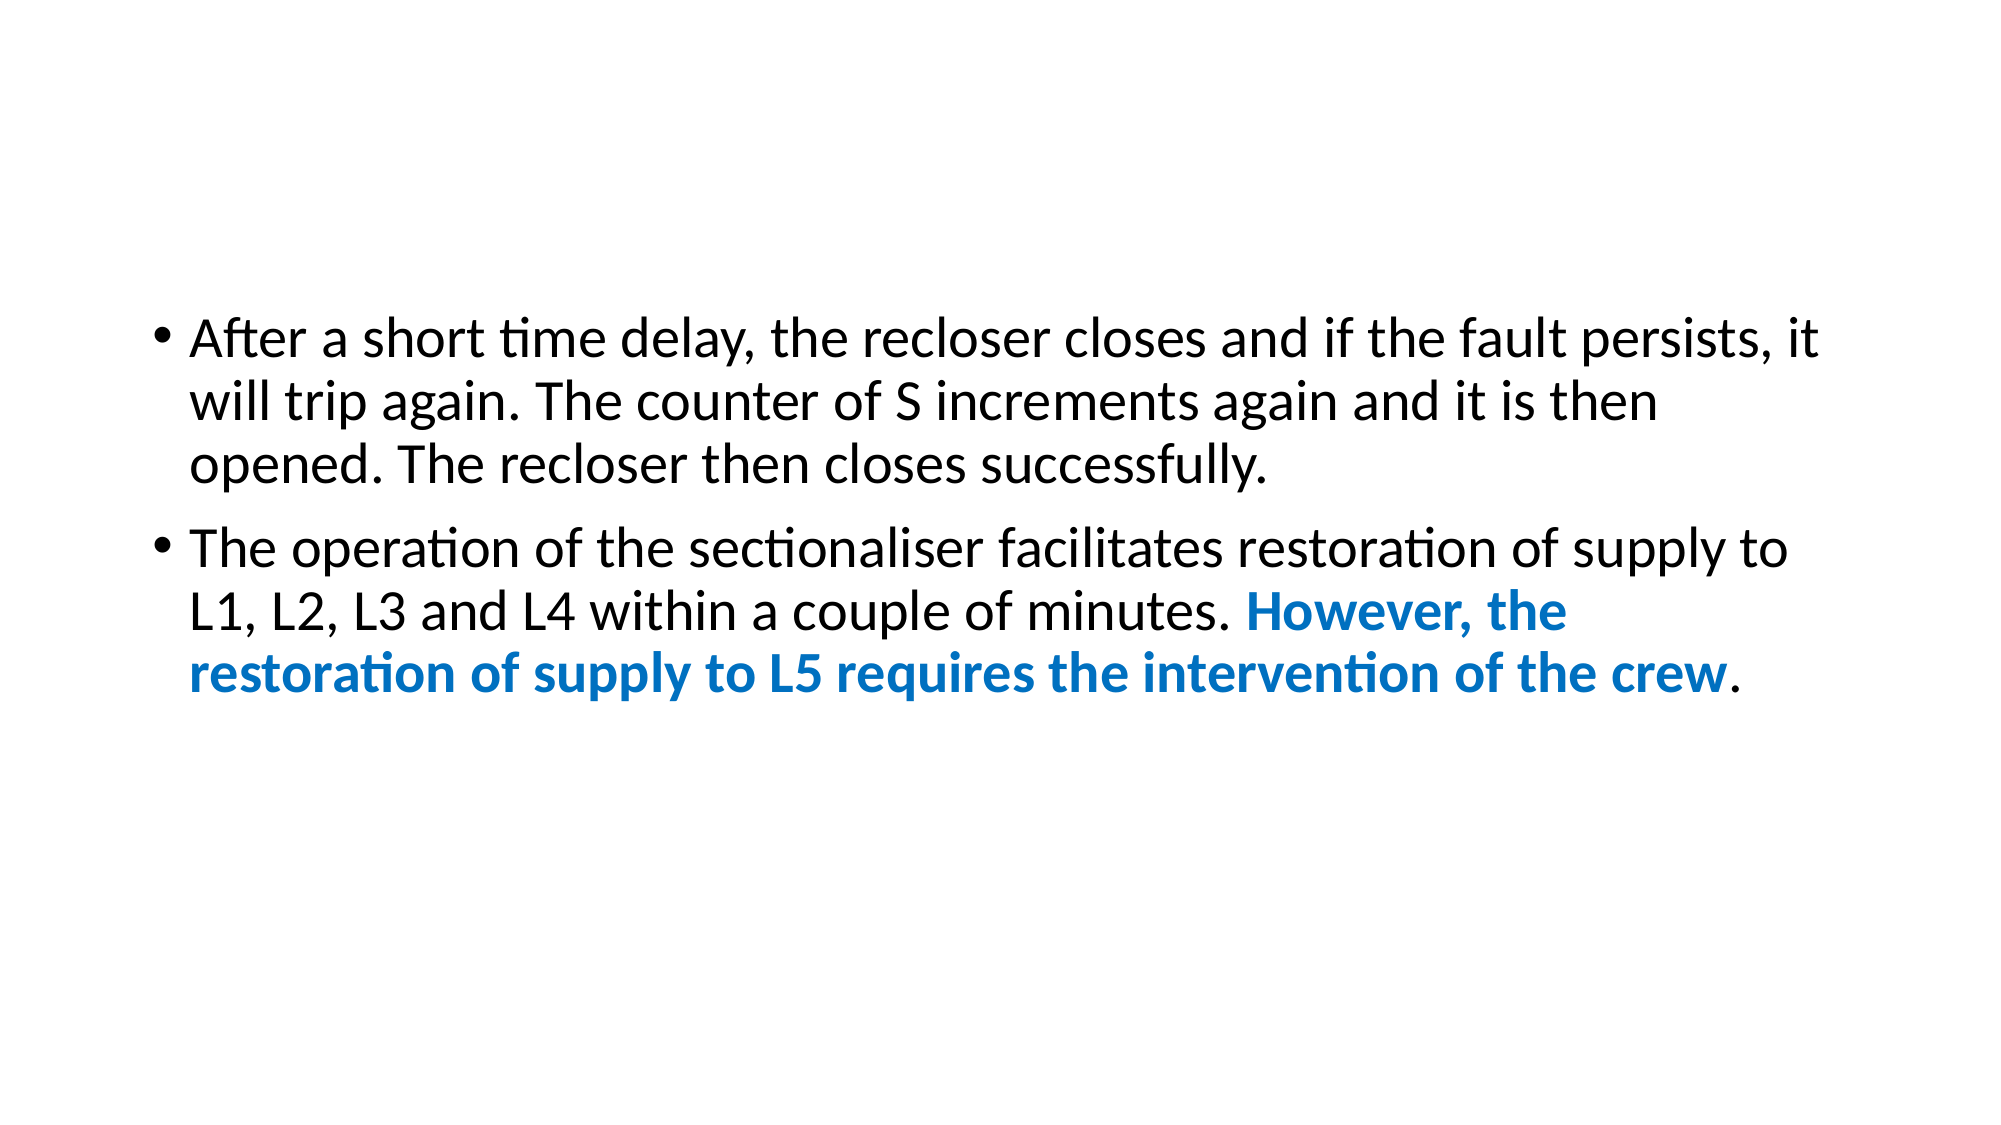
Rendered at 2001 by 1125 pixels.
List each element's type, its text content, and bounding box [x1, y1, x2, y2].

list After a short time delay, the recloser closes and if the fault persists, it will trip again. The counter of S increments again and it is then opened. The recloser then closes successfully. The operation of the sectionaliser facilitates restoration of supply to L1, L2, L3 and L4 within a couple of minutes. However, the restoration of supply to L5 requires the intervention of the crew. [137, 299, 1863, 1014]
